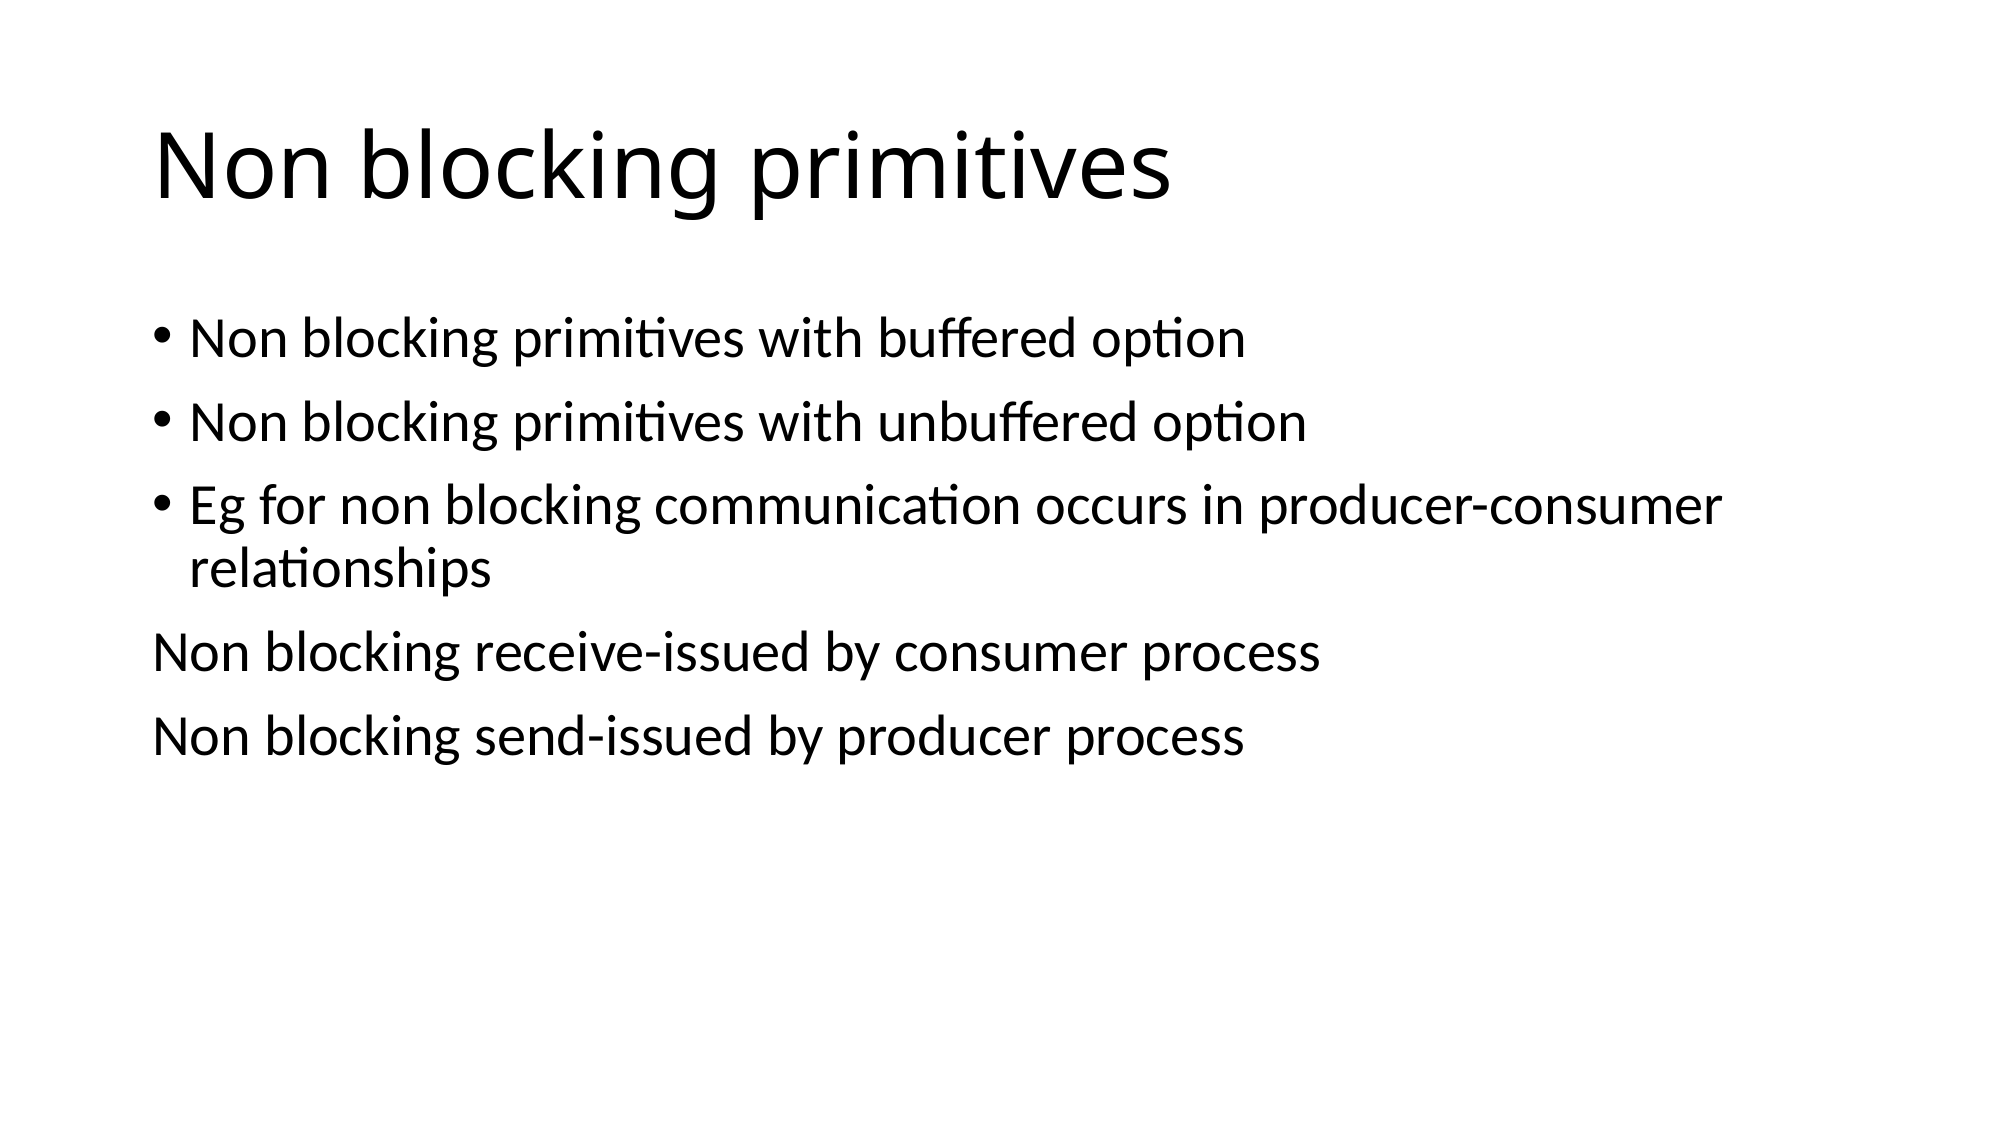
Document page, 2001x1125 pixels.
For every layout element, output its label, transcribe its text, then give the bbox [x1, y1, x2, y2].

title Non blocking primitives [137, 59, 1863, 278]
list Non blocking primitives with buffered option Non blocking primitives with unbuffered option Eg for non blocking communication occurs in producer-consumer relationships Non blocking receive-issued by consumer process Non blocking send-issued by producer process [137, 299, 1863, 1014]
